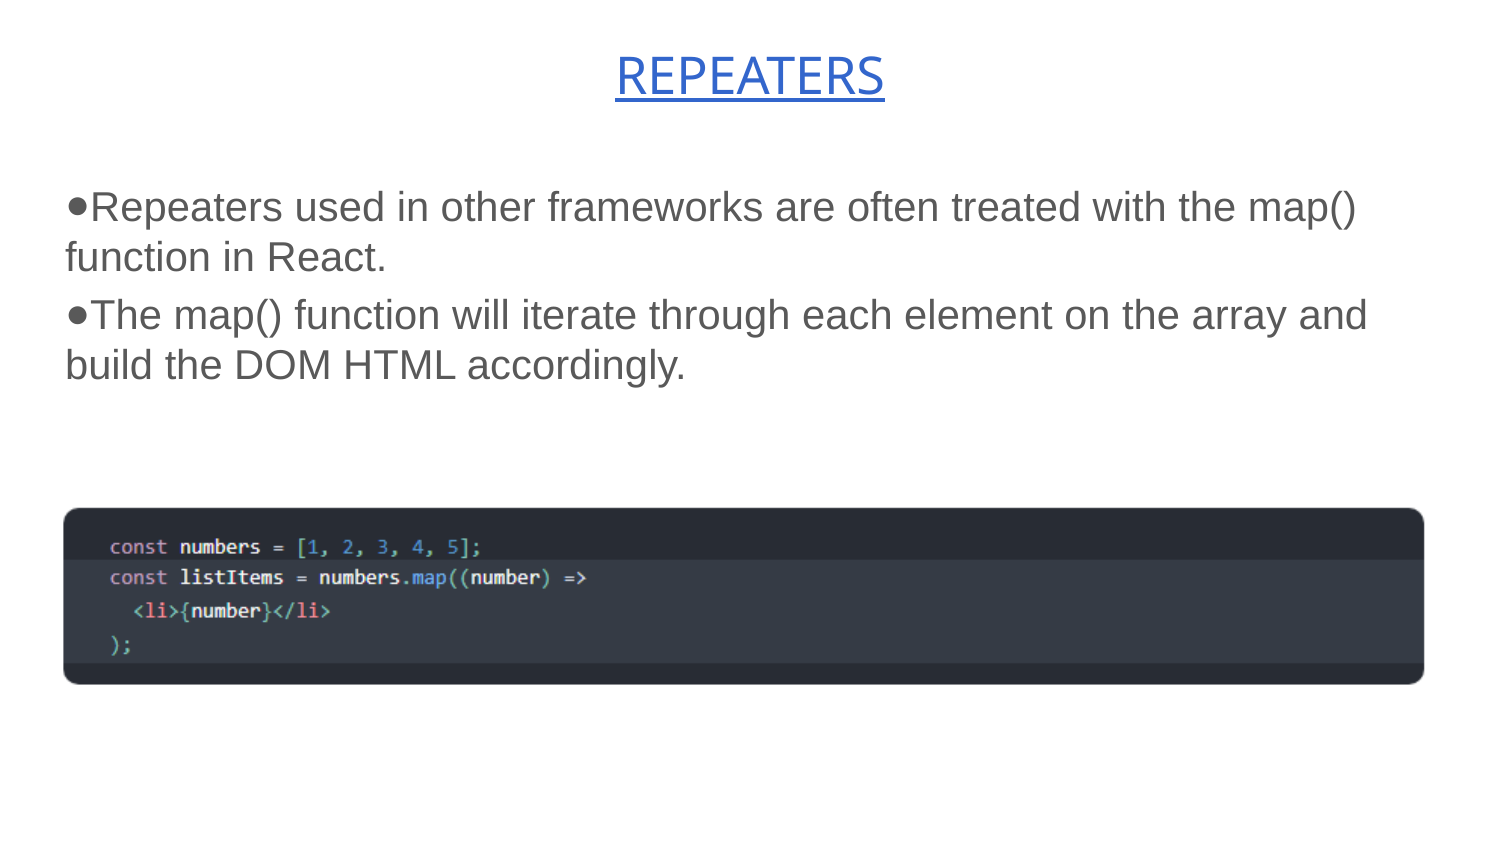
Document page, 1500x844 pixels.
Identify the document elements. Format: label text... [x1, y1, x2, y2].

title REPEATERS [0, 37, 1500, 110]
subtitle Repeaters used in other frameworks are often treated with the map() function in React. The map() function will iterate through each element on the array and build the DOM HTML accordingly. [50, 171, 1450, 797]
picture [49, 496, 1438, 697]
